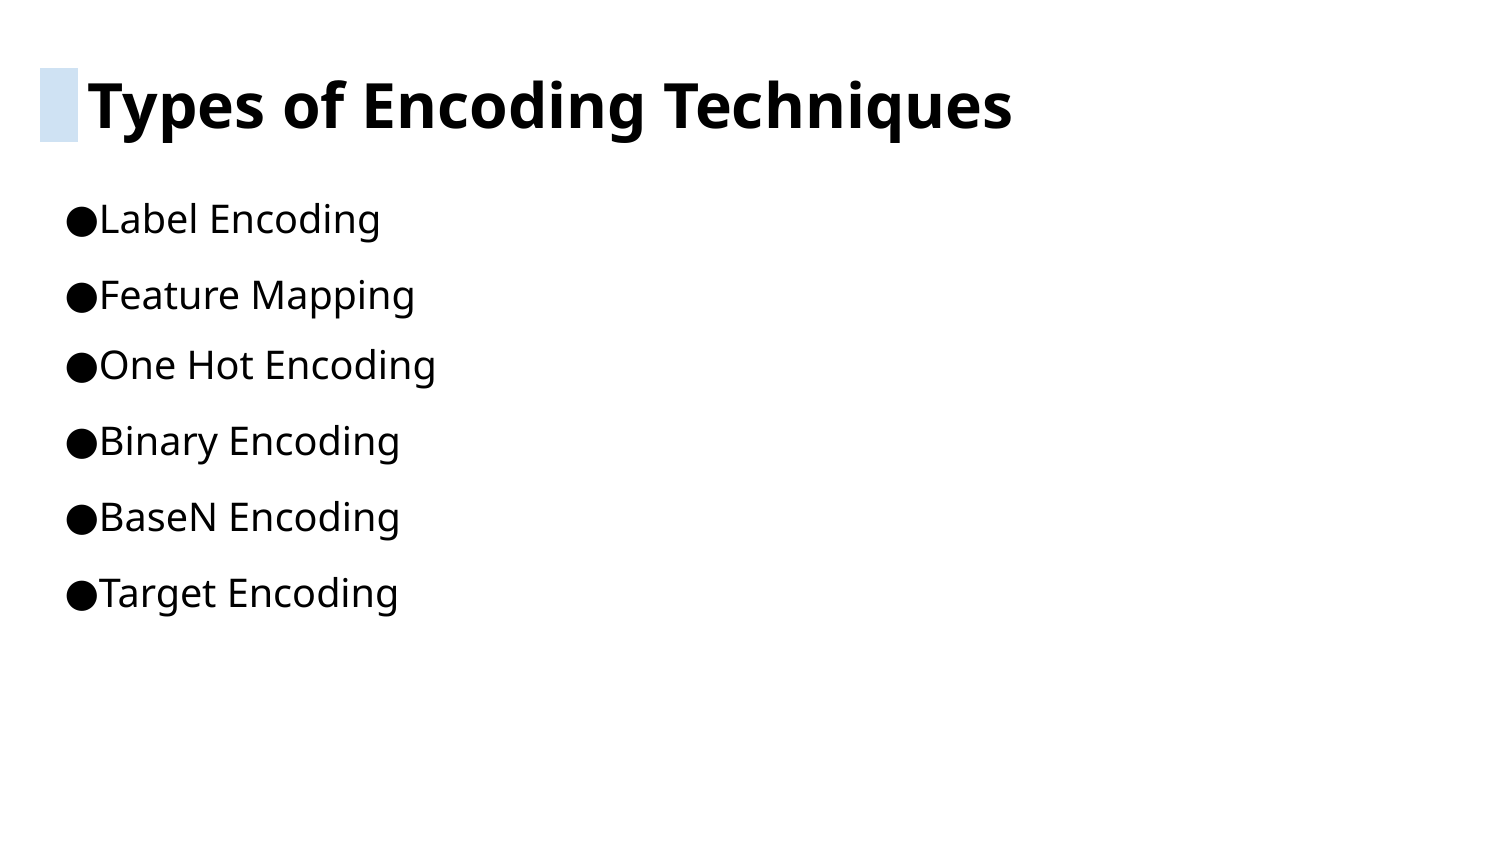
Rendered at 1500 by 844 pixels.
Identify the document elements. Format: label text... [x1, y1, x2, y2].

text_box Types of Encoding Techniques [82, 60, 1111, 150]
text_box Binary Encoding [58, 409, 525, 485]
text_box Target Encoding [58, 562, 458, 638]
text_box Feature Mapping [58, 264, 512, 333]
text_box Label Encoding [58, 188, 458, 264]
text_box BaseN Encoding [58, 485, 537, 556]
text_box One Hot Encoding [58, 333, 592, 410]
